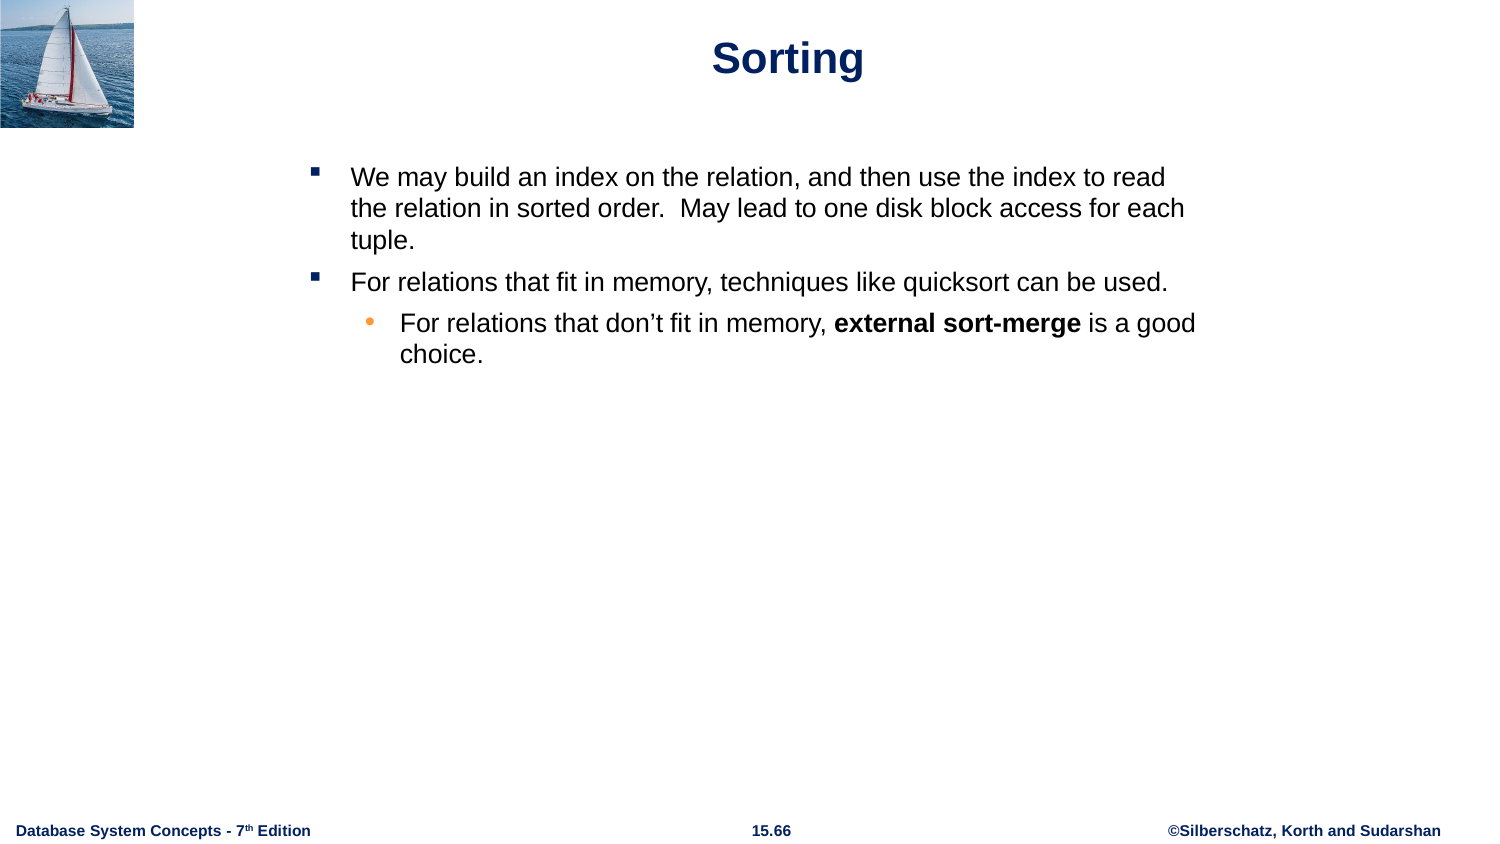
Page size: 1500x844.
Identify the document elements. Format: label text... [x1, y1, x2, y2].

title Sorting [125, 14, 1452, 90]
picture [0, 0, 134, 128]
list We may build an index on the relation, and then use the index to read the relation in sorted order. May lead to one disk block access for each tuple. For relations that fit in memory, techniques like quicksort can be used. For relations that don’t fit in memory, external sort-merge is a good choice. [293, 151, 1217, 409]
